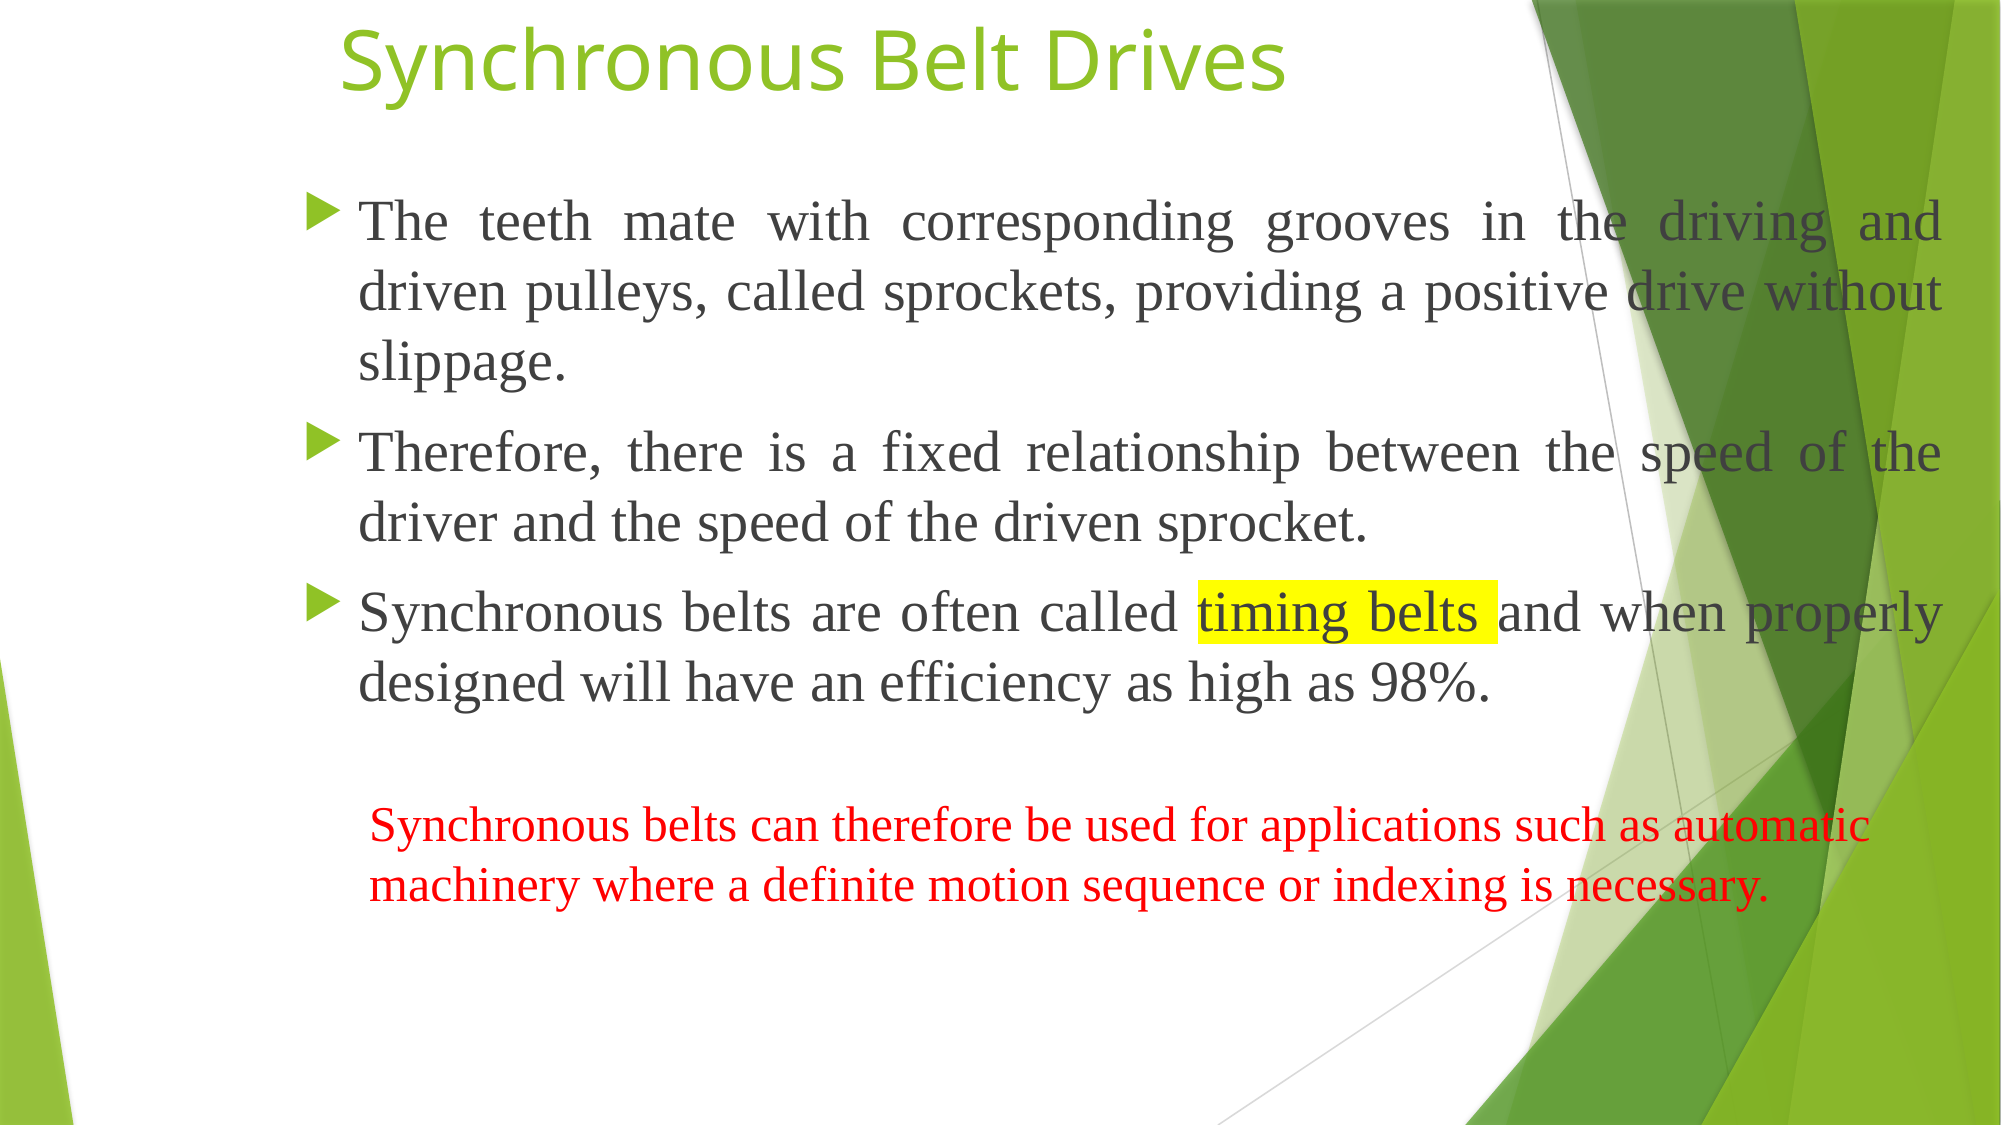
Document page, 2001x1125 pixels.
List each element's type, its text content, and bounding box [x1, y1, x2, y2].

text_box Synchronous belts can therefore be used for applications such as automatic machinery where a definite motion sequence or indexing is necessary. [354, 784, 2000, 919]
list The teeth mate with corresponding grooves in the driving and driven pulleys, called sprockets, providing a positive drive without slippage. Therefore, there is a fixed relationship between the speed of the driver and the speed of the driven sprocket. Synchronous belts are often called timing belts and when properly designed will have an efficiency as high as 98%. [287, 174, 1959, 1088]
title Synchronous Belt Drives [324, 0, 1675, 163]
